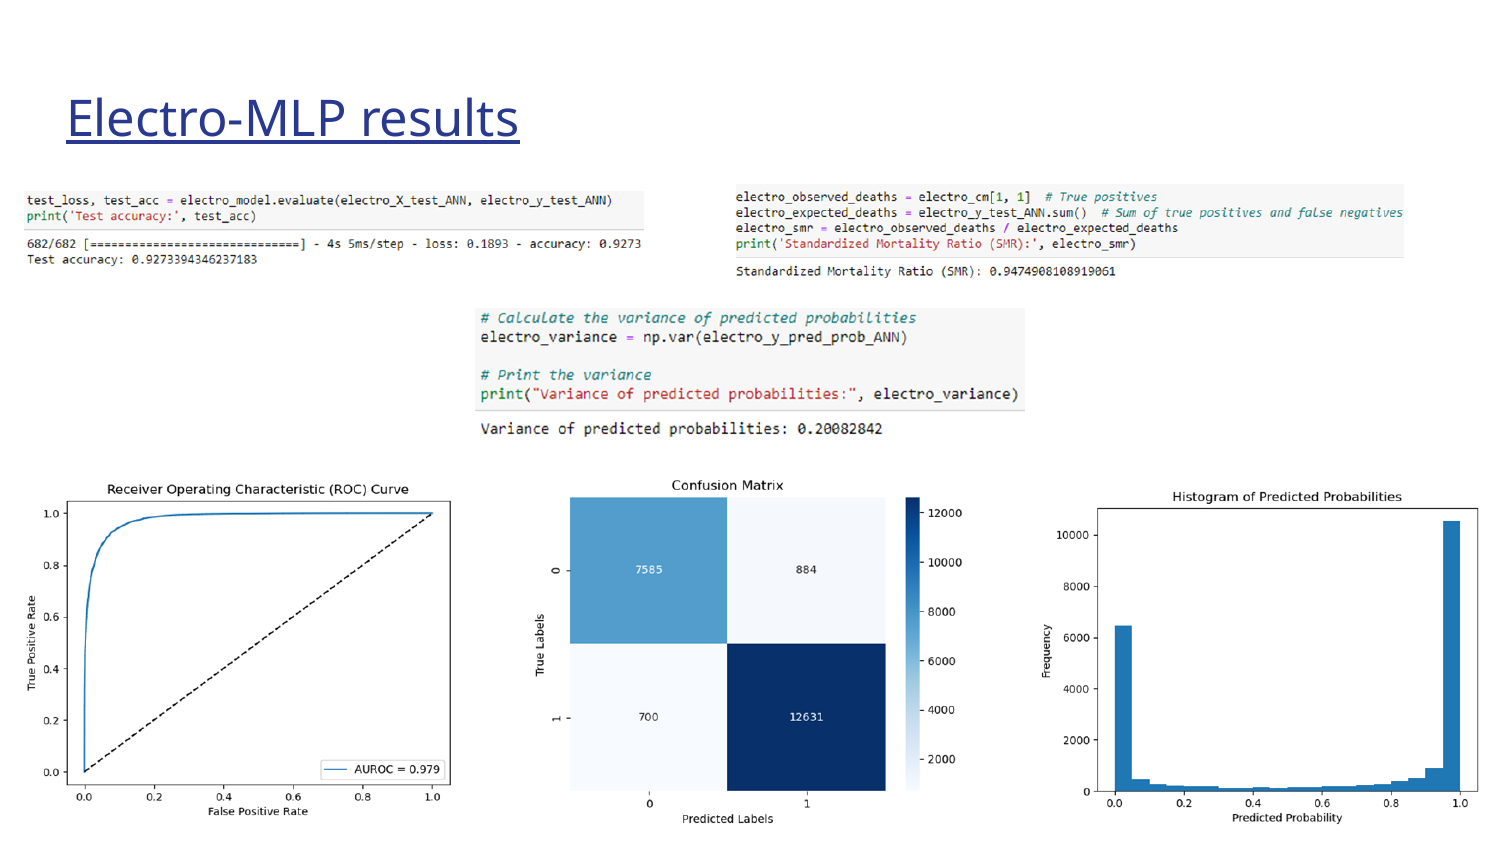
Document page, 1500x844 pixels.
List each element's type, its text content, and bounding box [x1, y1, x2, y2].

picture [735, 183, 1404, 285]
picture [475, 308, 1025, 441]
picture [24, 471, 467, 826]
picture [528, 472, 971, 824]
title Electro-MLP results [51, 67, 1449, 167]
picture [1041, 481, 1488, 826]
picture [24, 191, 644, 277]
